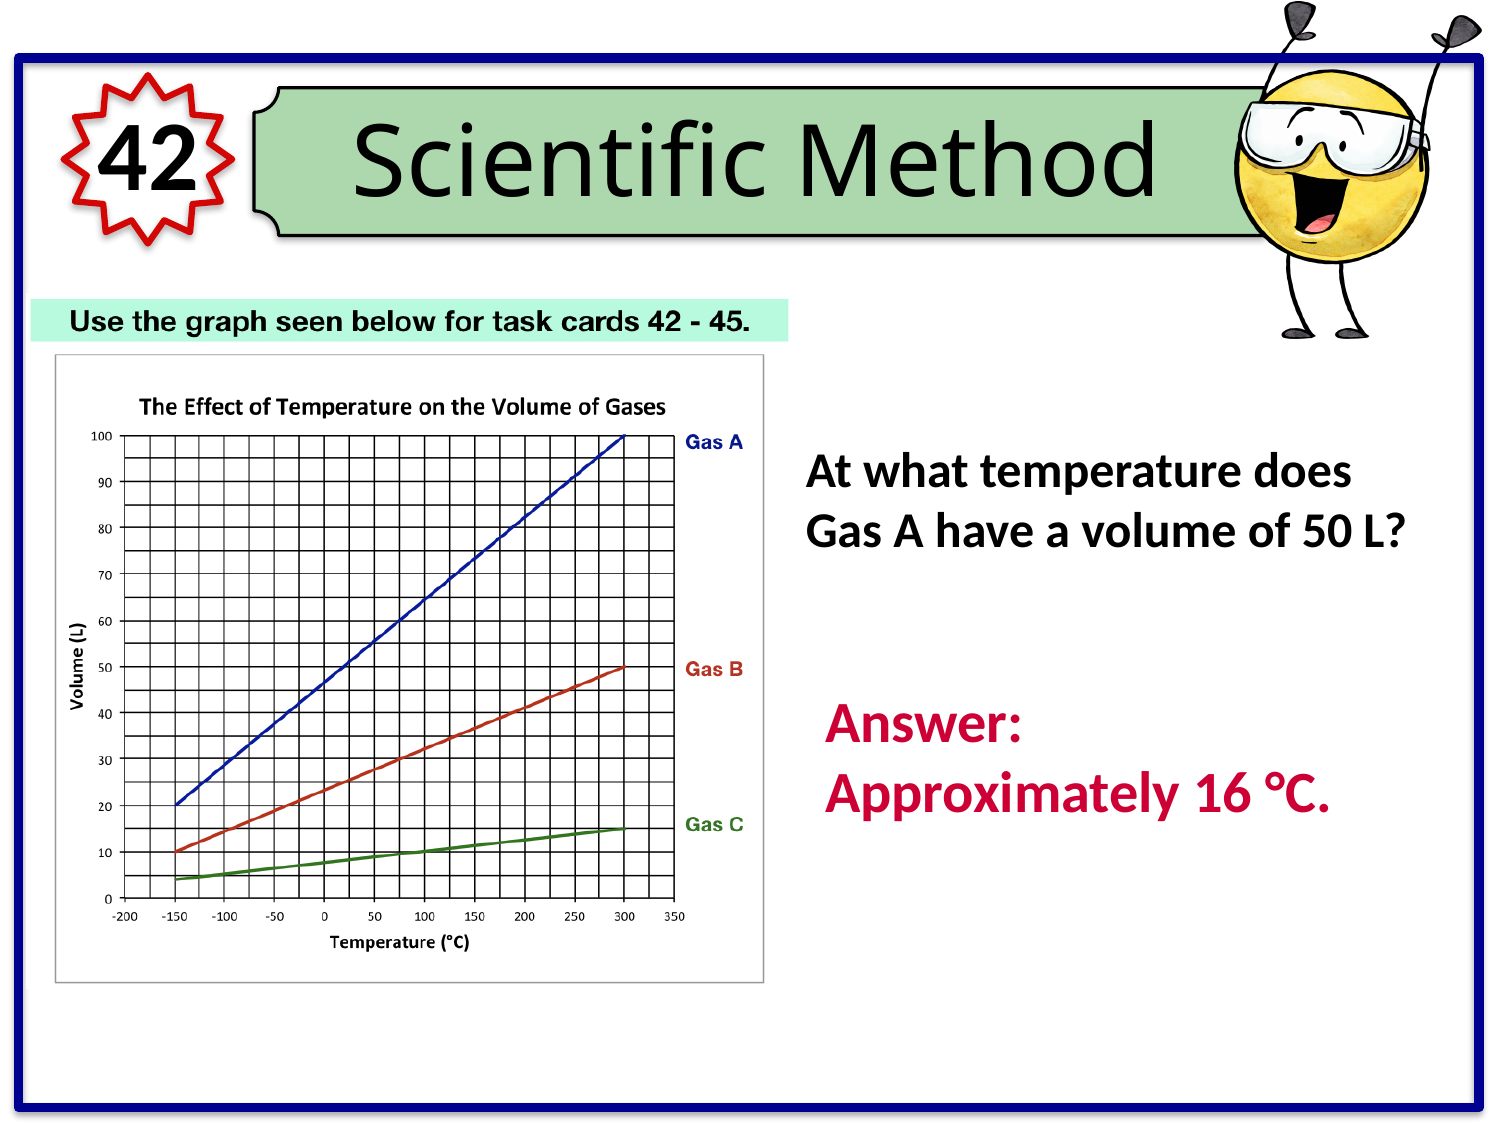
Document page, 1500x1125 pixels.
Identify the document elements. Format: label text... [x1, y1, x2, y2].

picture [1233, 1, 1482, 340]
text_box At what temperature does Gas A have a volume of 50 L? [795, 430, 1436, 566]
text_box Answer: Approximately 16 °C. [810, 677, 1455, 832]
picture [26, 293, 792, 990]
text_box [18, 57, 1480, 1108]
